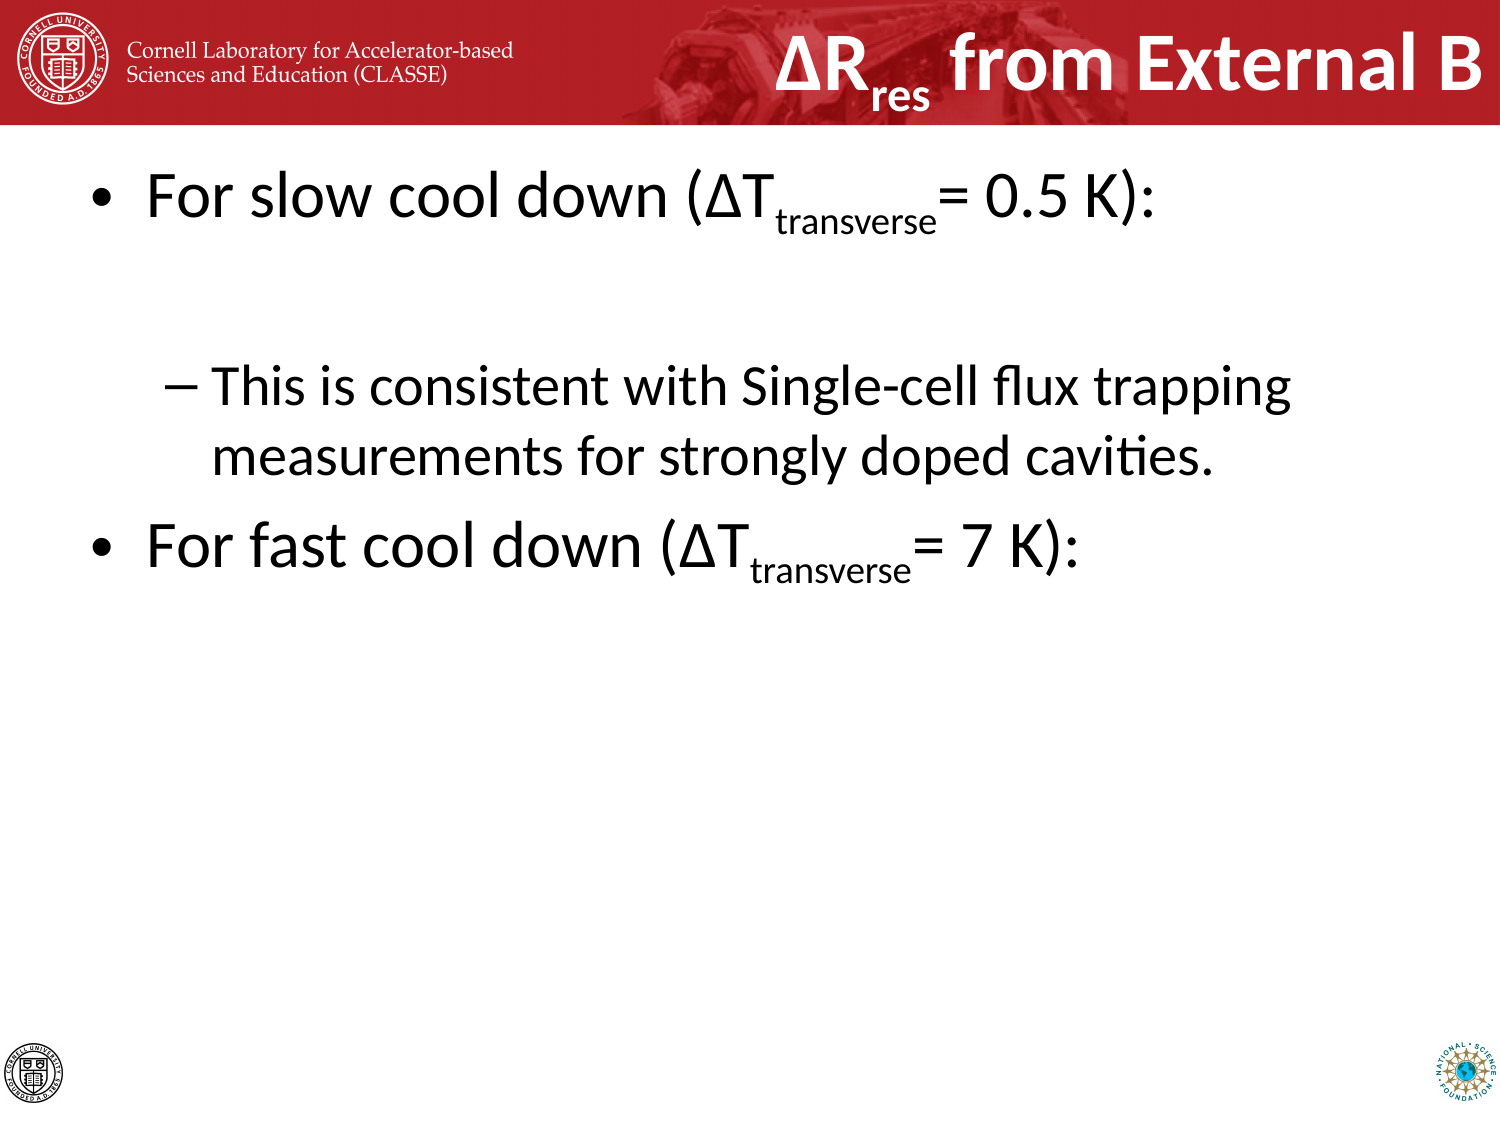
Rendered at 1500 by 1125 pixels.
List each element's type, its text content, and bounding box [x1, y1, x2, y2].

picture [4, 1043, 63, 1103]
picture [0, 0, 150, 144]
title ΔRres from External B [150, 0, 1500, 188]
picture [1436, 1042, 1496, 1101]
